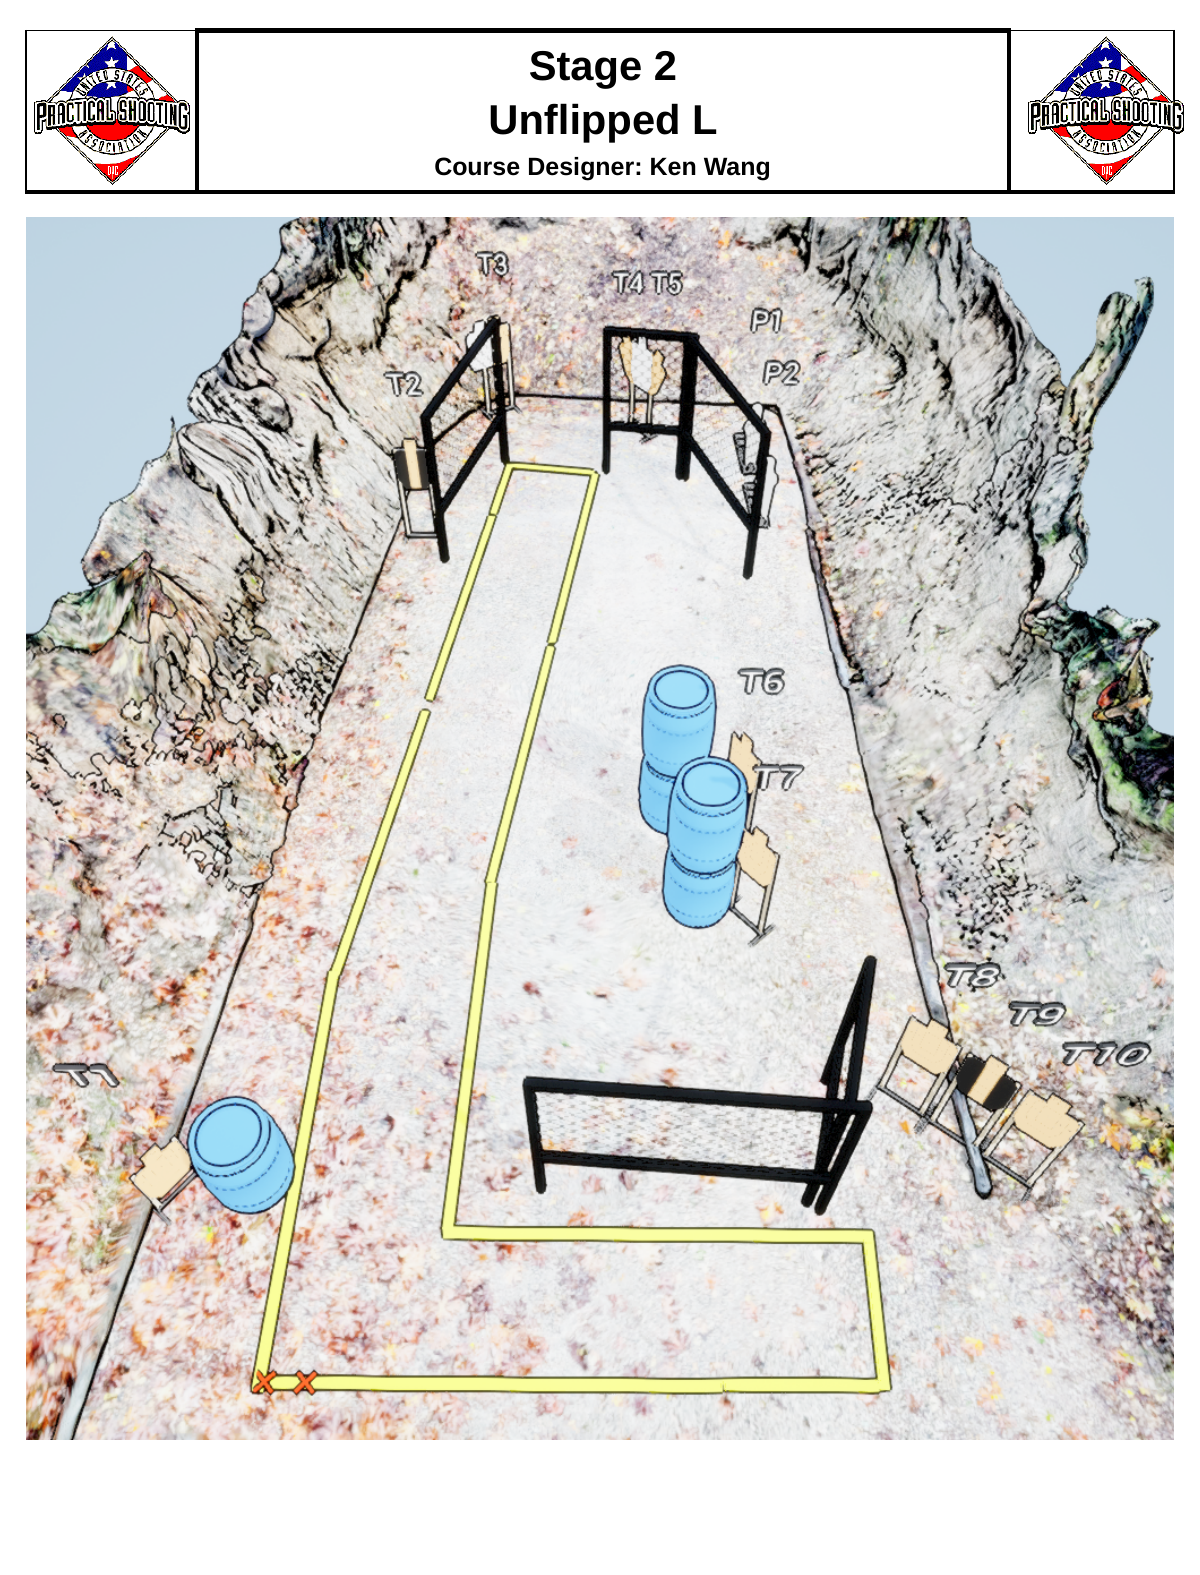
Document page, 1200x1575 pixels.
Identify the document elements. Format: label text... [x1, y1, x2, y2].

picture [25, 217, 1175, 1440]
picture [1020, 35, 1195, 188]
table_header Stage 2 Unflipped L Course Designer: Ken Wang [199, 33, 1007, 190]
picture [25, 35, 200, 188]
table_header [1011, 31, 1173, 190]
